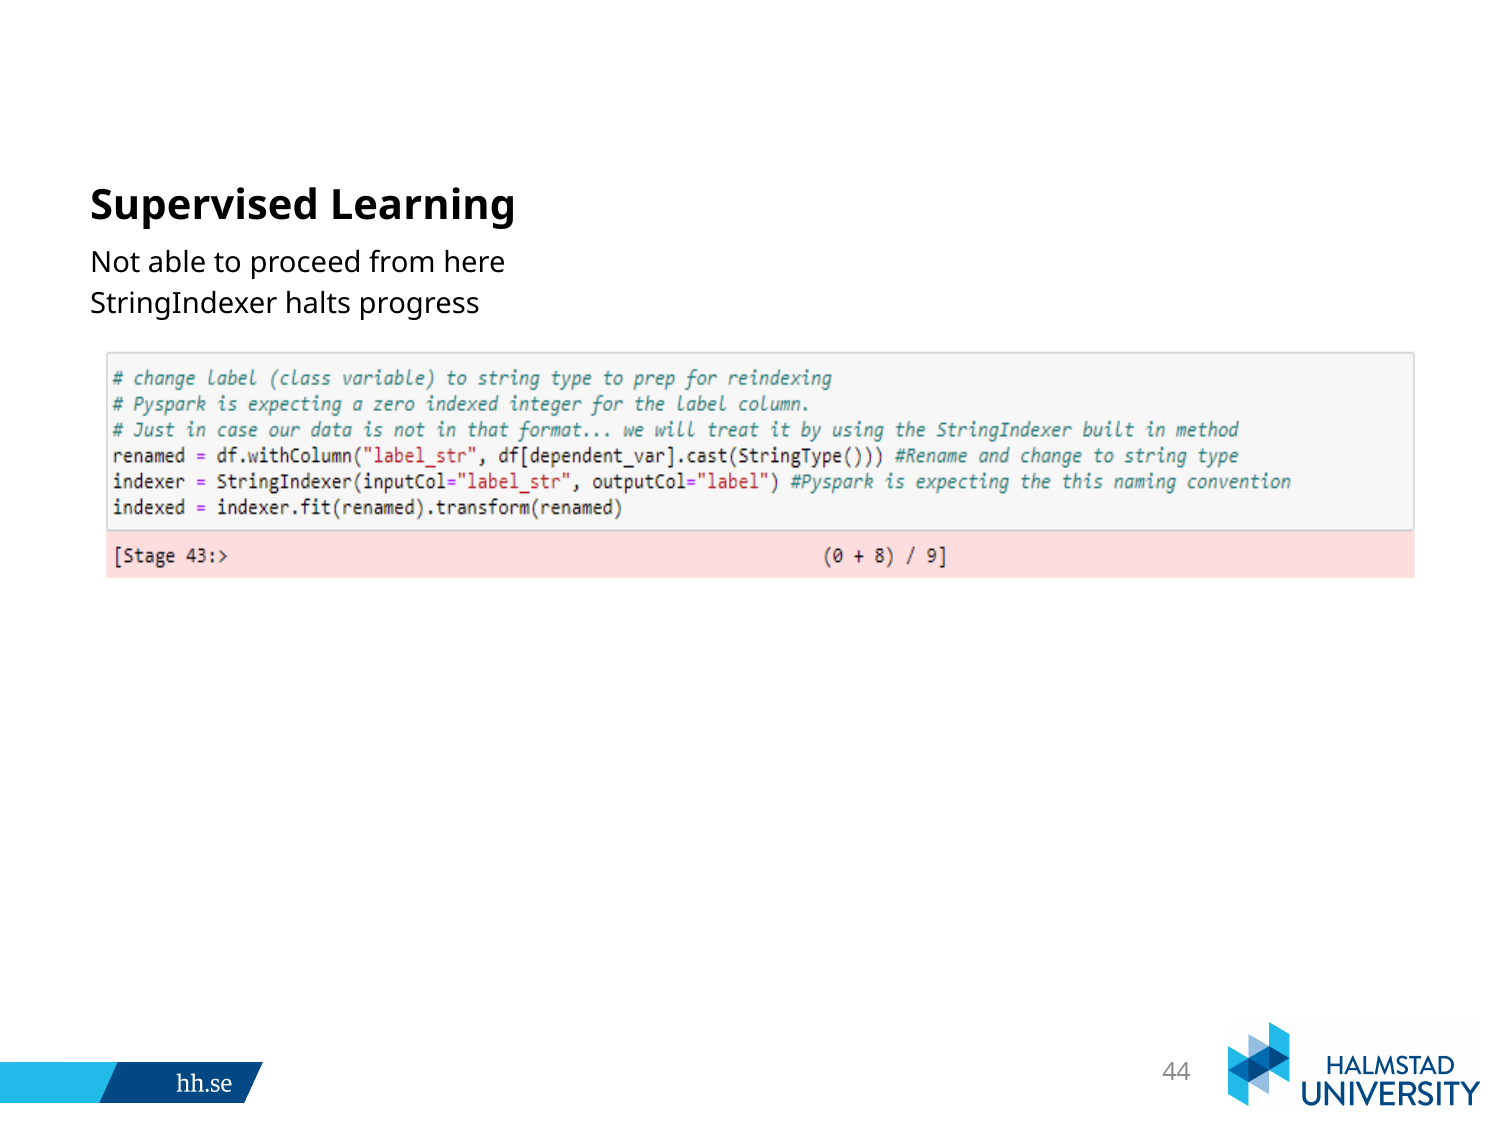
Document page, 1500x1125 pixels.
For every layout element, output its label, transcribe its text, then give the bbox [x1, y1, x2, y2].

title Supervised Learning [75, 44, 569, 235]
picture [1228, 1022, 1480, 1106]
picture [0, 1062, 263, 1103]
slide_number 44 [1105, 1042, 1206, 1103]
list Not able to proceed from here StringIndexer halts progress [75, 235, 569, 1005]
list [101, 341, 1426, 592]
